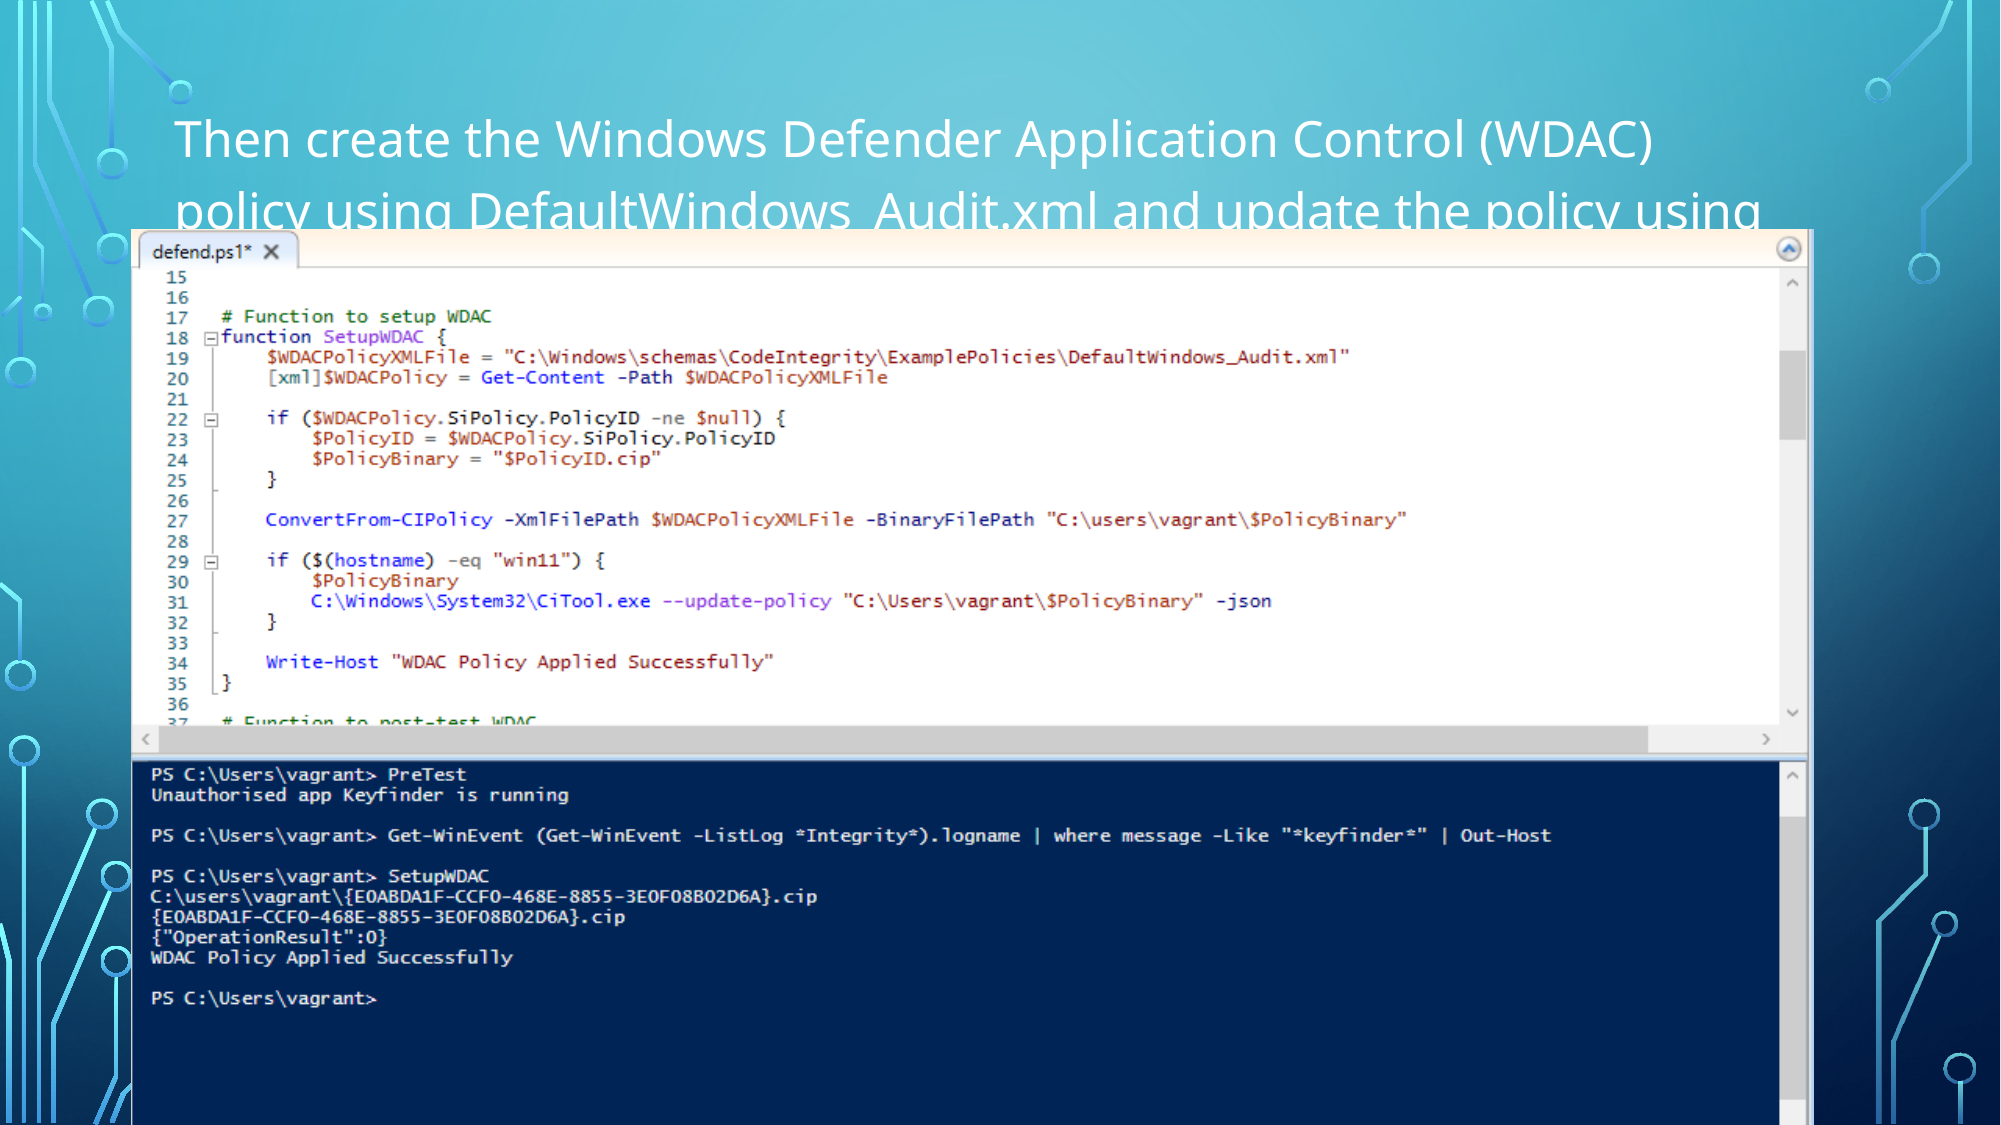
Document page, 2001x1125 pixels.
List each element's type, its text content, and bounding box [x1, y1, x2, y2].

list Then create the Windows Defender Application Control (WDAC) policy using DefaultWindows_Audit.xml and update the policy using citool.exe [159, 88, 1785, 229]
picture [130, 229, 1815, 1125]
